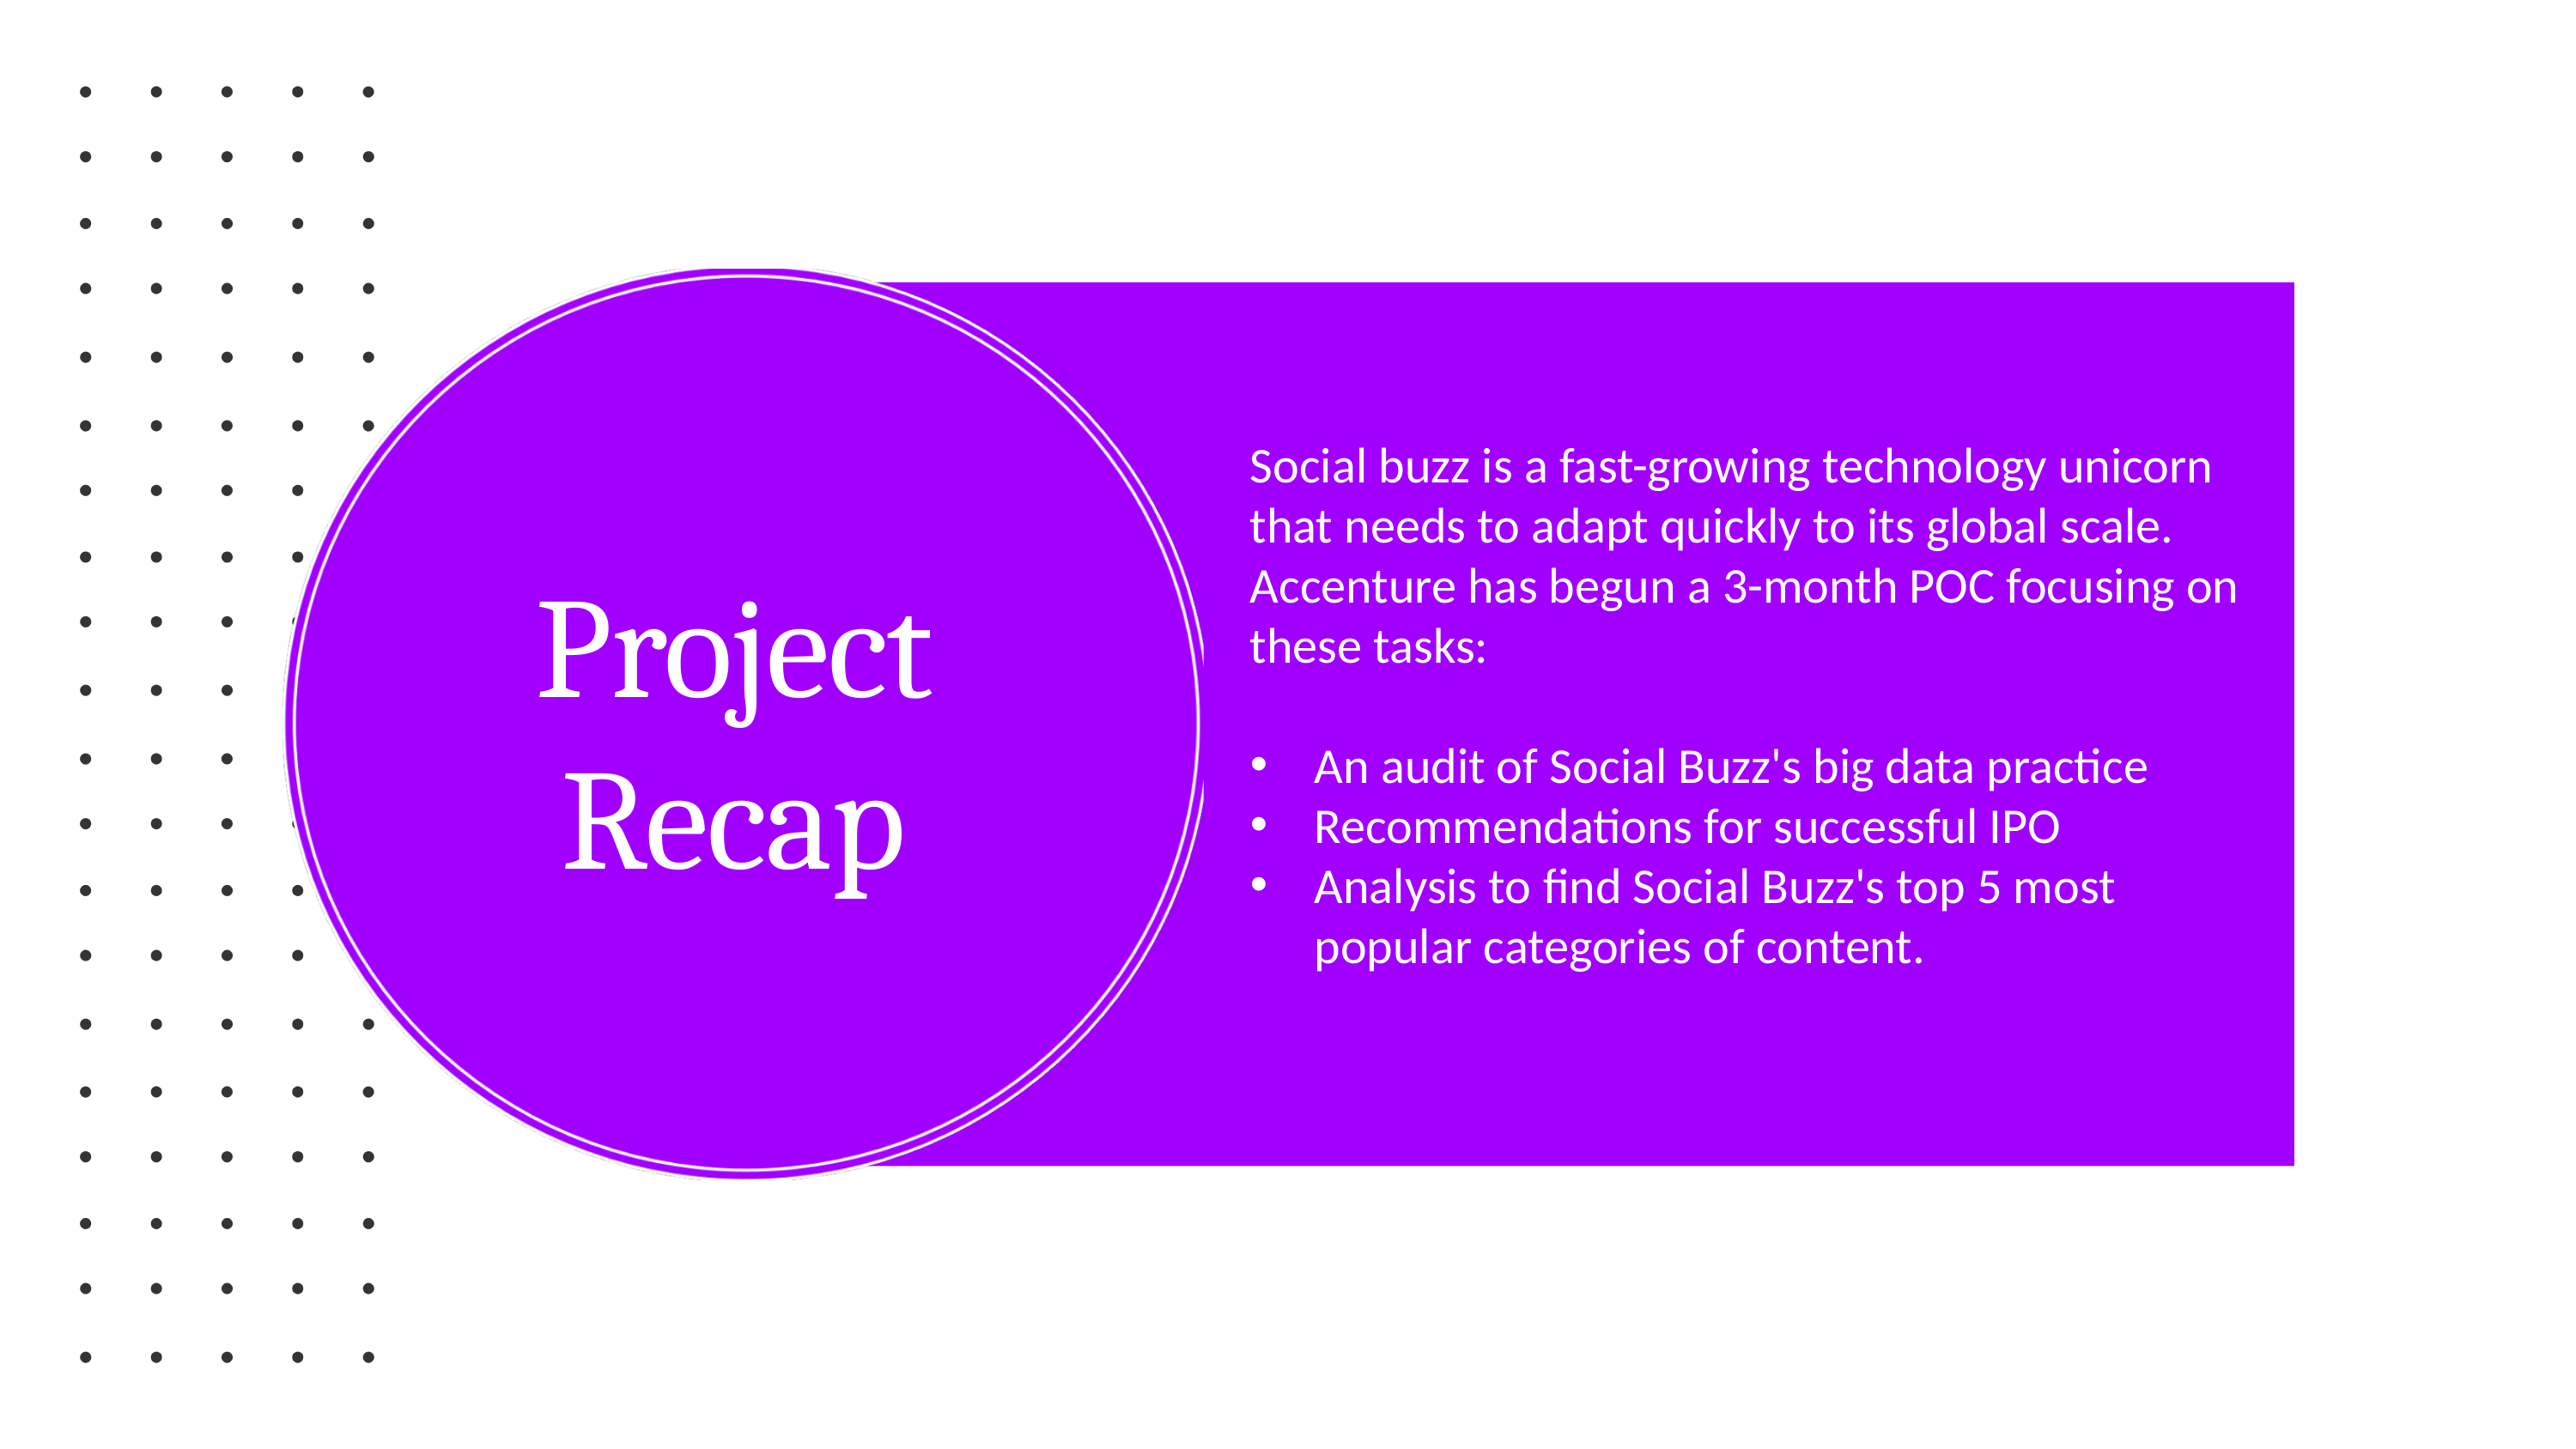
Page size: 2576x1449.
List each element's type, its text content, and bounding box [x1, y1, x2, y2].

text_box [72, 82, 2149, 1367]
text_box [2149, 282, 2294, 1167]
picture [279, 269, 1204, 1180]
text_box Social buzz is a fast-growing technology unicorn that needs to adapt quickly to its global scale. Accenture has begun a 3-month POC focusing on these tasks: An audit of Social Buzz's big data practice Recommendations for successful IPO Analysis to find Social Buzz's top 5 most popular categories of content. [2149, 426, 2258, 1100]
